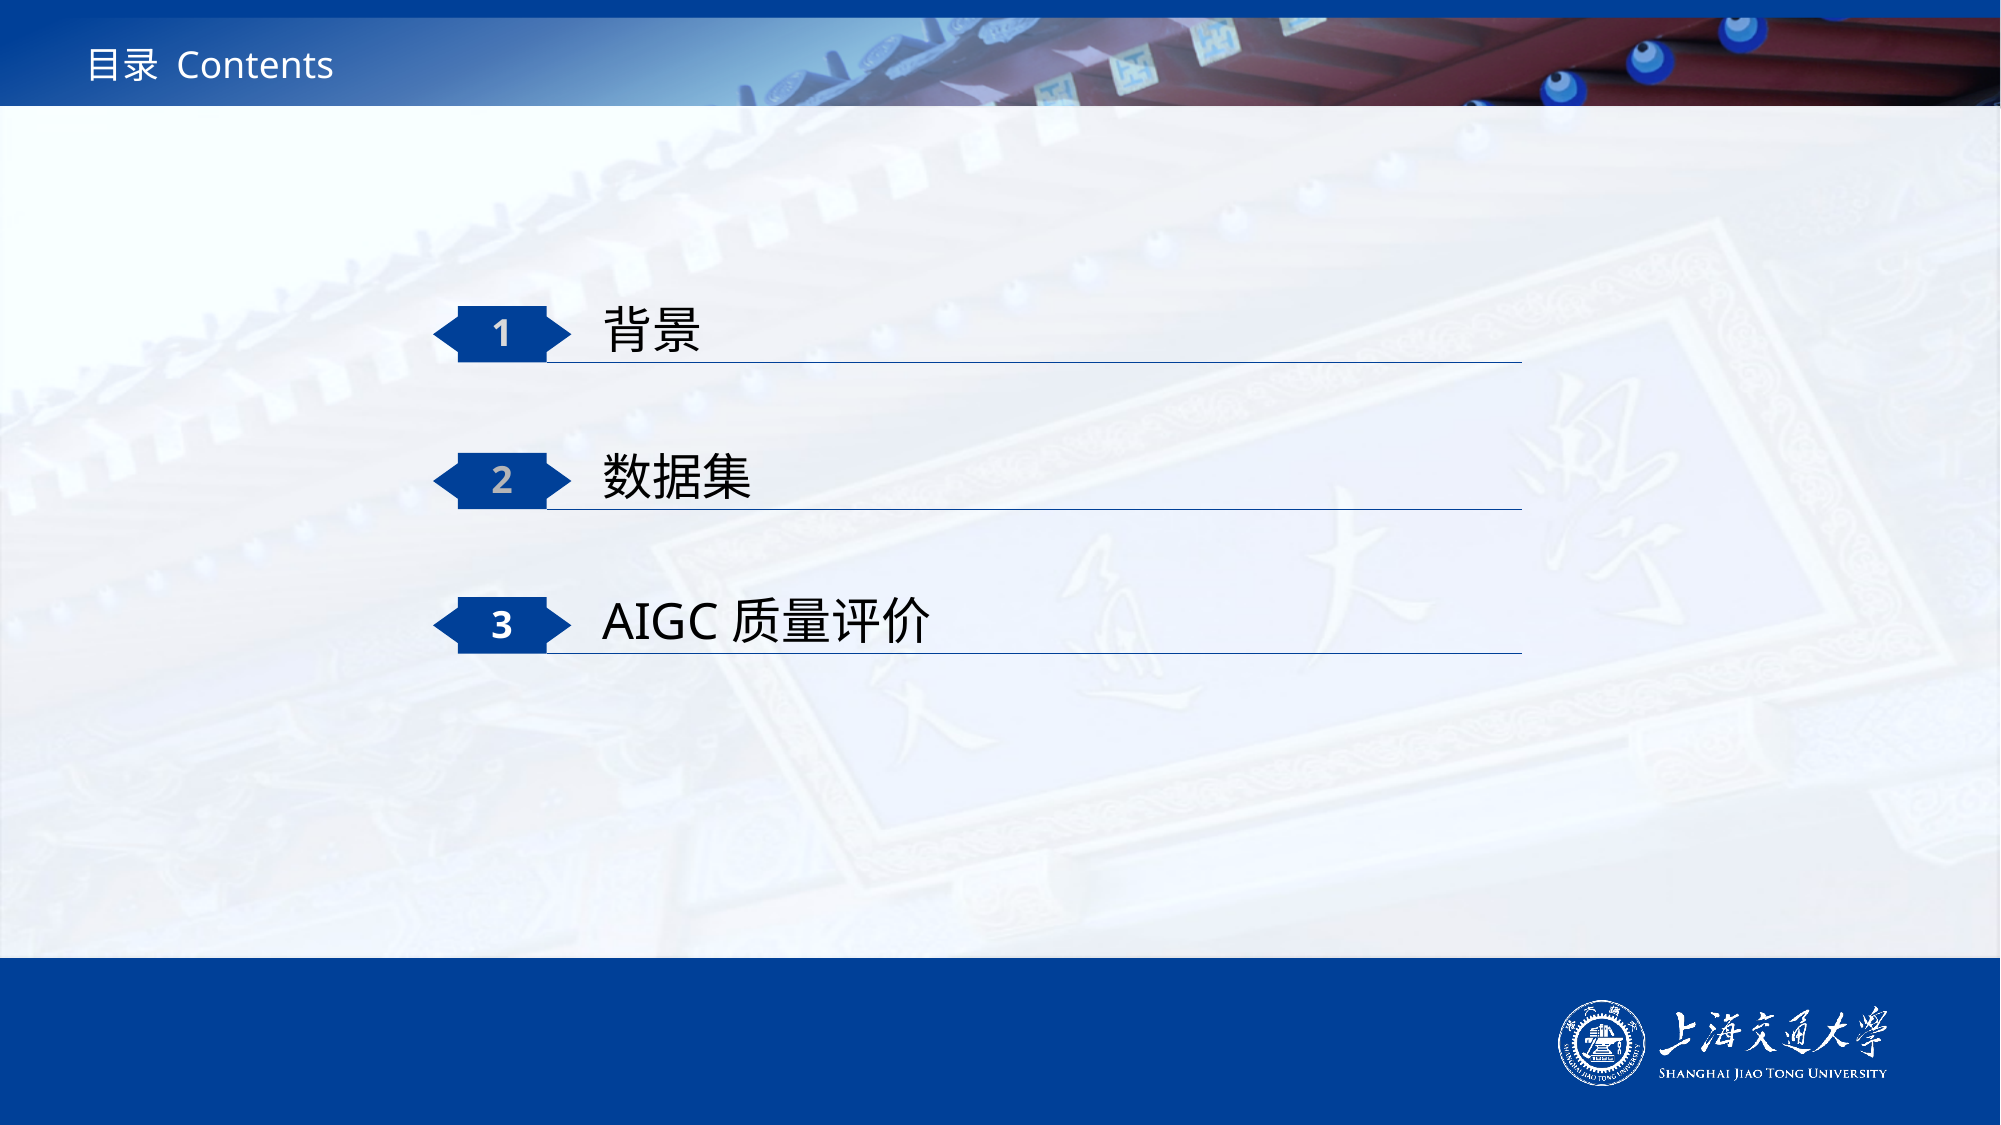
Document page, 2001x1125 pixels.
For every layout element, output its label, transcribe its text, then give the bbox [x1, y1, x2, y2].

title 目录 Contents [70, 38, 1487, 94]
text_box AIGC质量评价 [587, 581, 1487, 653]
text_box 数据集 [587, 437, 1487, 509]
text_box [433, 586, 572, 660]
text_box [433, 295, 572, 369]
picture [0, 0, 2001, 958]
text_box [433, 442, 572, 516]
text_box 背景 [587, 290, 1307, 362]
picture [1558, 1000, 1887, 1086]
